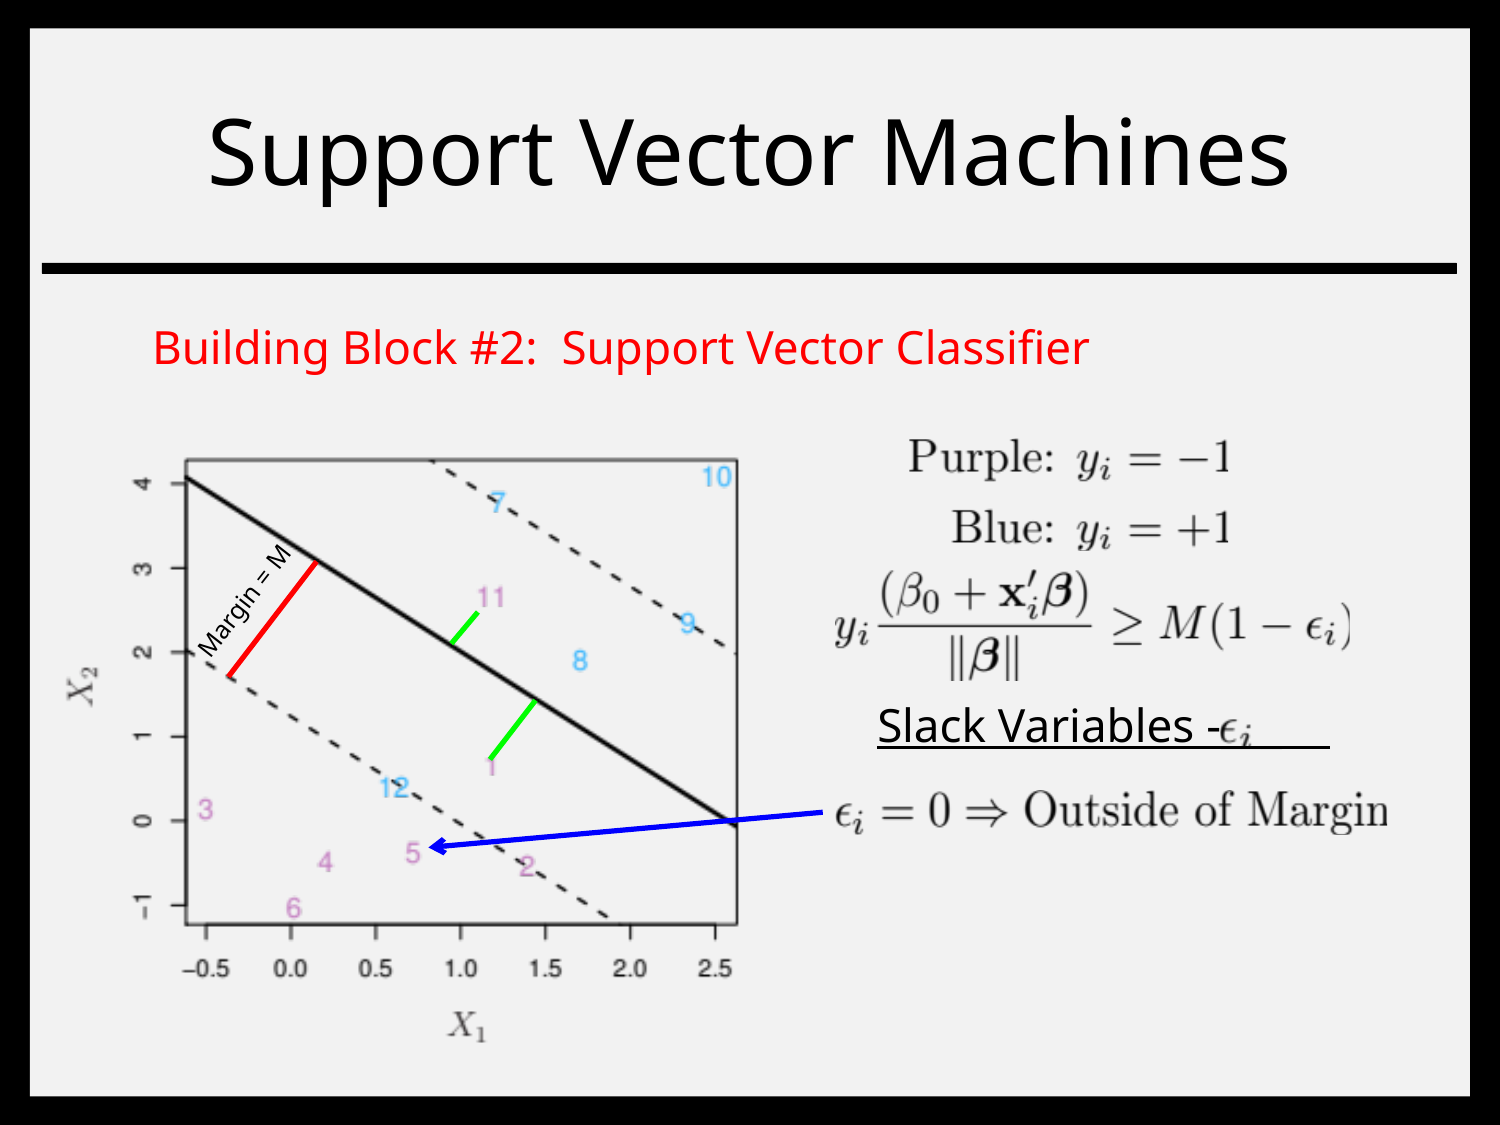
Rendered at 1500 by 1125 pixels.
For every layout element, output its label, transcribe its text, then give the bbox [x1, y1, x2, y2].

picture [834, 569, 1351, 681]
picture [908, 437, 1229, 552]
picture [1219, 717, 1252, 748]
picture [834, 789, 1388, 835]
text_box Building Block #2: Support Vector Classifier [137, 311, 1332, 382]
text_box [427, 811, 824, 848]
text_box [489, 699, 537, 760]
picture [23, 407, 798, 1074]
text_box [450, 611, 479, 645]
title Support Vector Machines [147, 38, 1353, 259]
text_box Slack Variables -___ [862, 688, 1353, 759]
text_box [227, 560, 318, 678]
